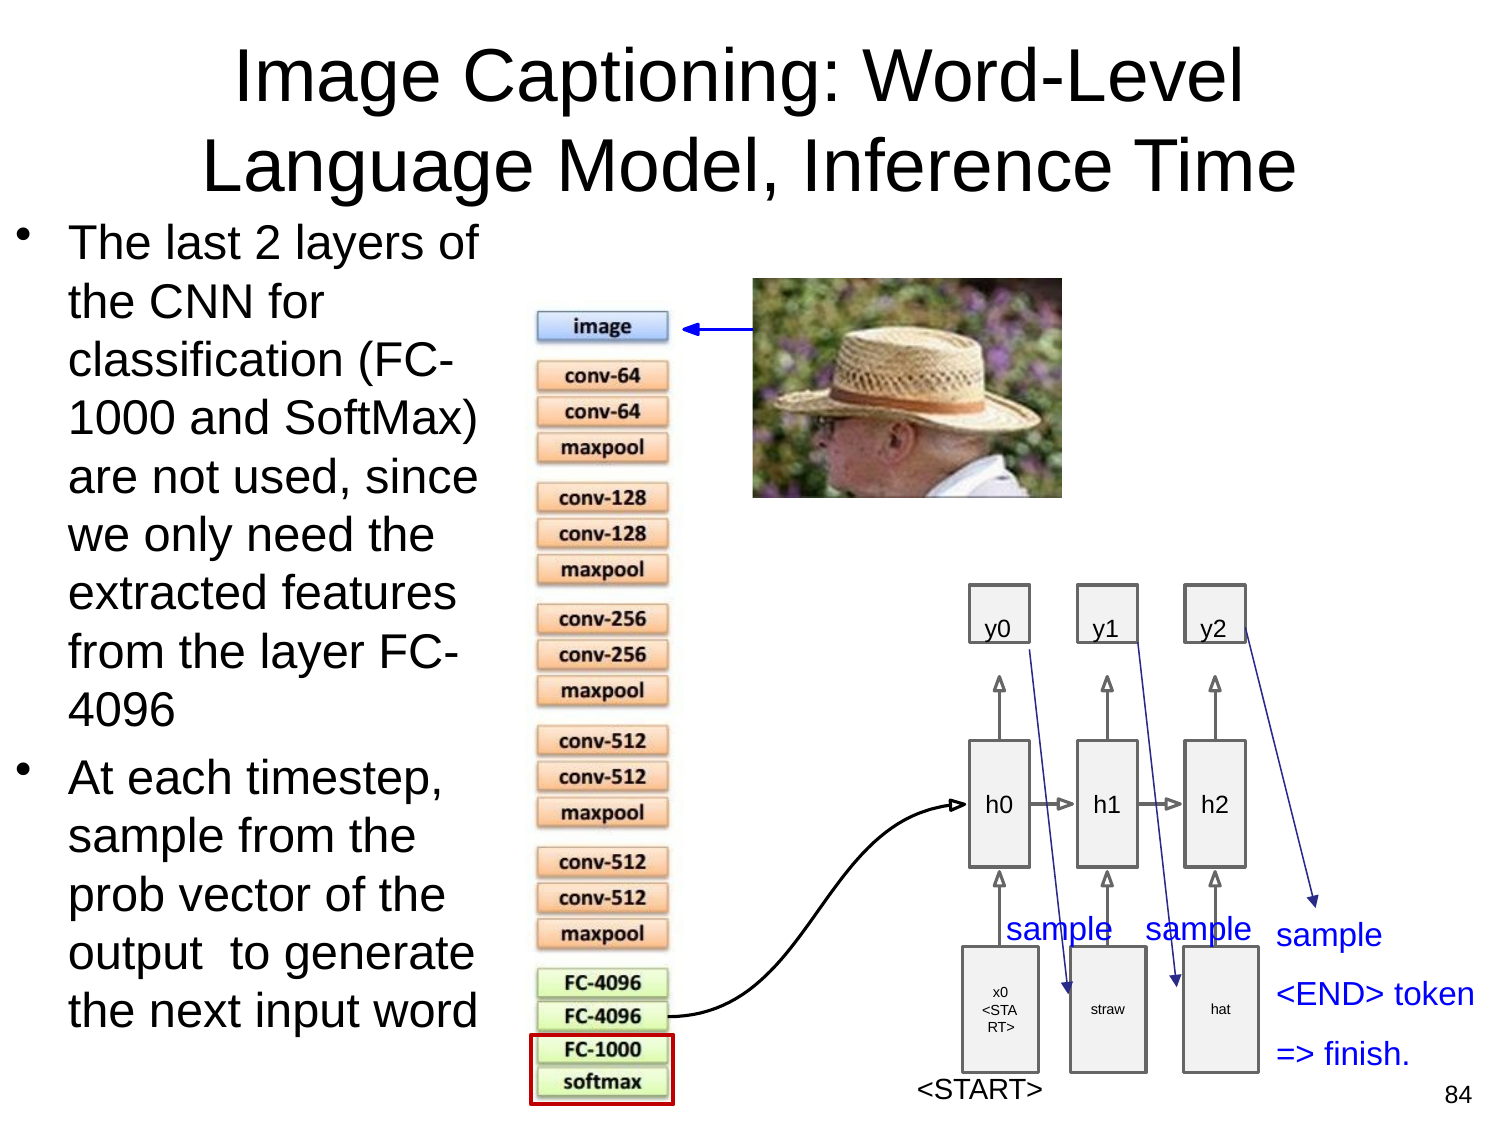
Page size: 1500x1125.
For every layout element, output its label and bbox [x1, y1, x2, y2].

text_box [525, 278, 1062, 1111]
text_box [914, 585, 1500, 1105]
text_box [969, 585, 1030, 643]
slide_number [1137, 1070, 1488, 1112]
title [74, 44, 1426, 188]
